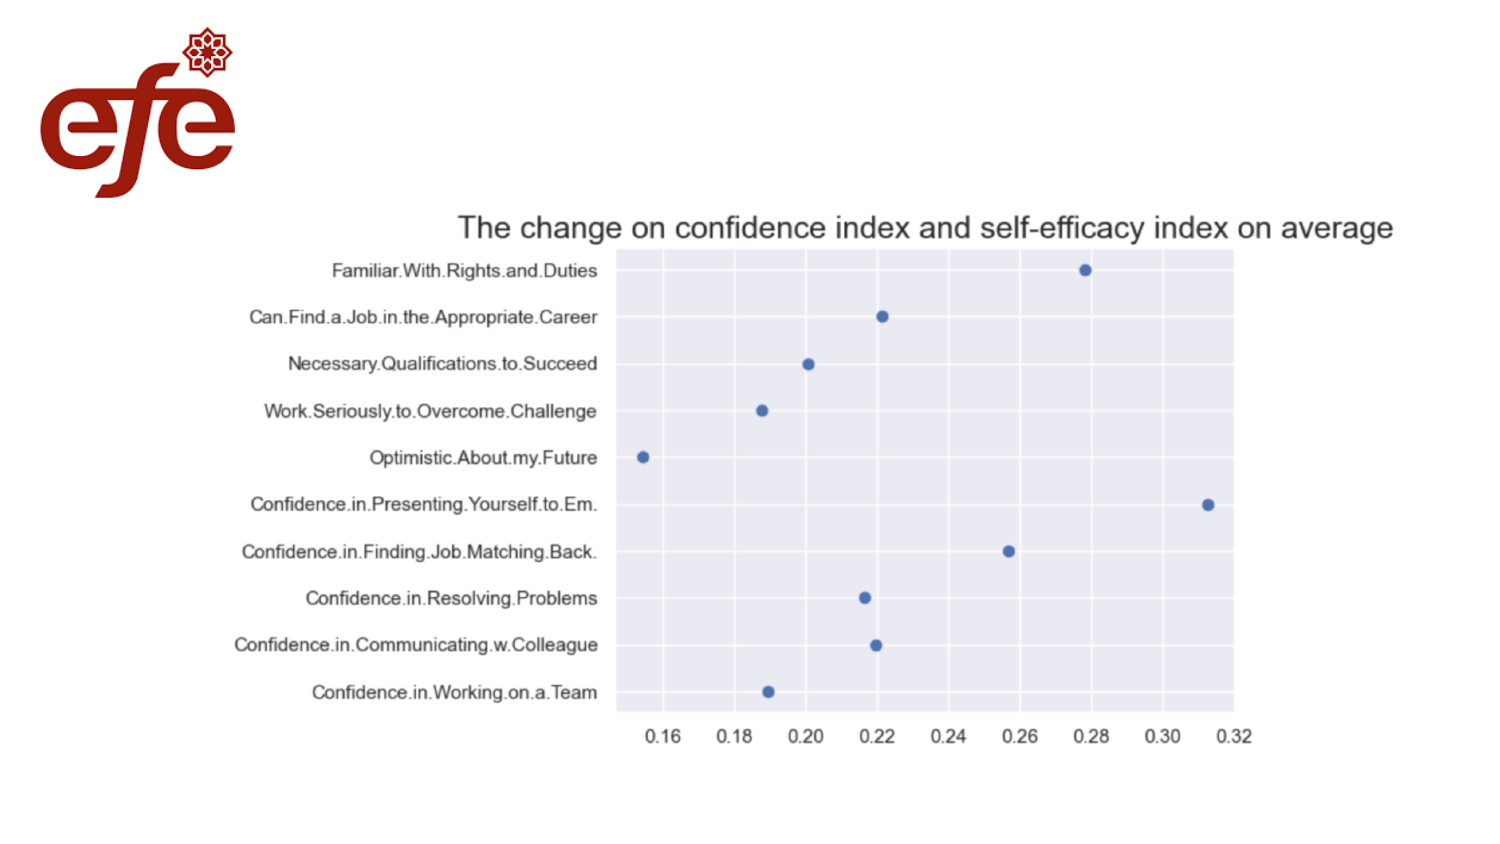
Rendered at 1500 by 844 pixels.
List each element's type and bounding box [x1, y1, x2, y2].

picture [24, 24, 1398, 754]
